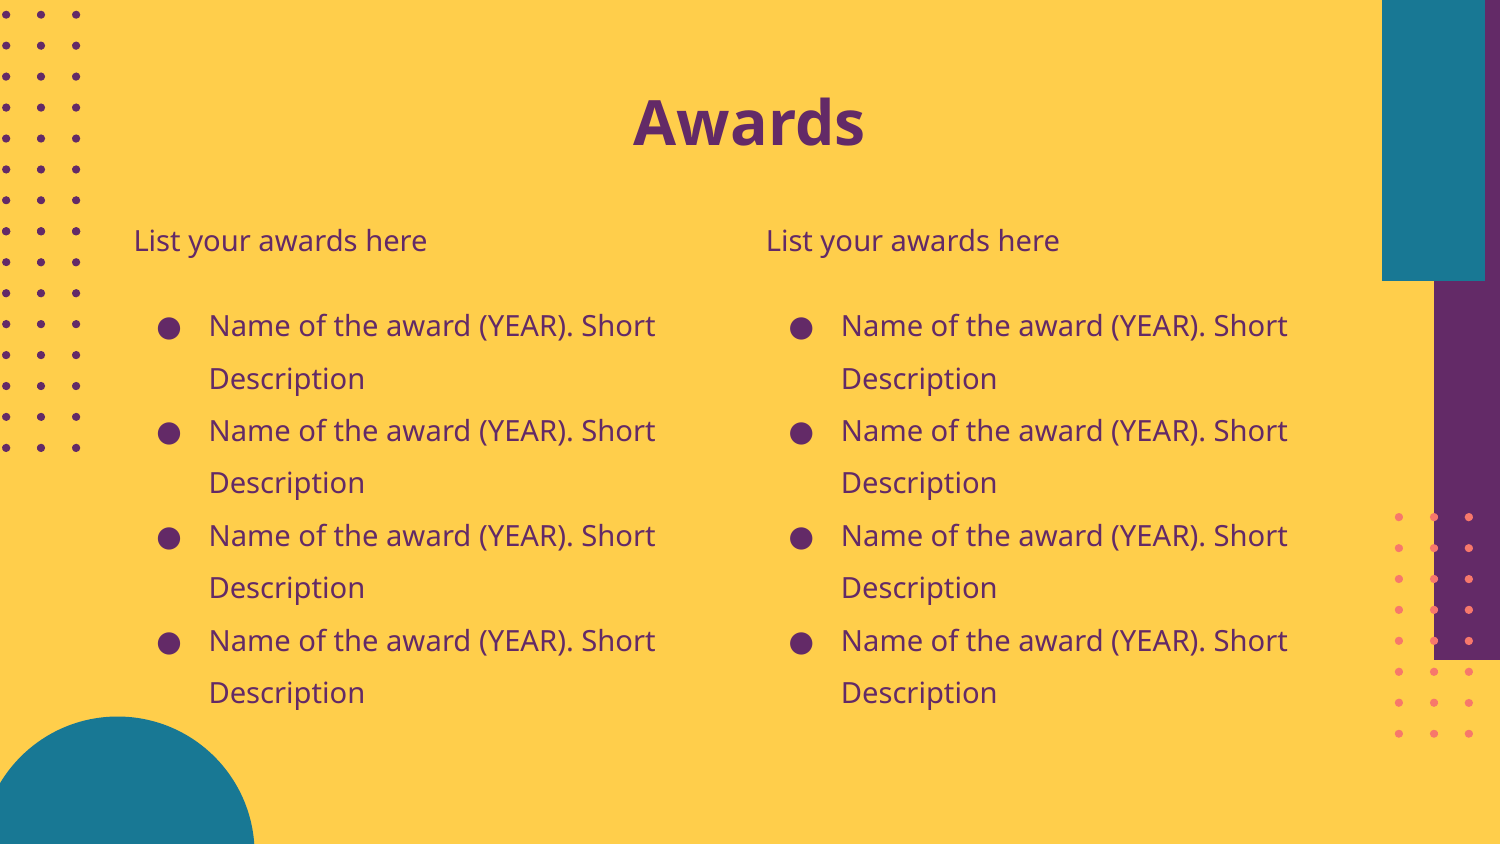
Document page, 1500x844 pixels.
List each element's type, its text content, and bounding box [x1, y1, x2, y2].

subtitle List your awards here Name of the award (YEAR). Short Description Name of the award (YEAR). Short Description Name of the award (YEAR). Short Description Name of the award (YEAR). Short Description [750, 189, 1383, 756]
subtitle List your awards here Name of the award (YEAR). Short Description Name of the award (YEAR). Short Description Name of the award (YEAR). Short Description Name of the award (YEAR). Short Description [118, 189, 750, 756]
title Awards [215, 80, 1285, 160]
